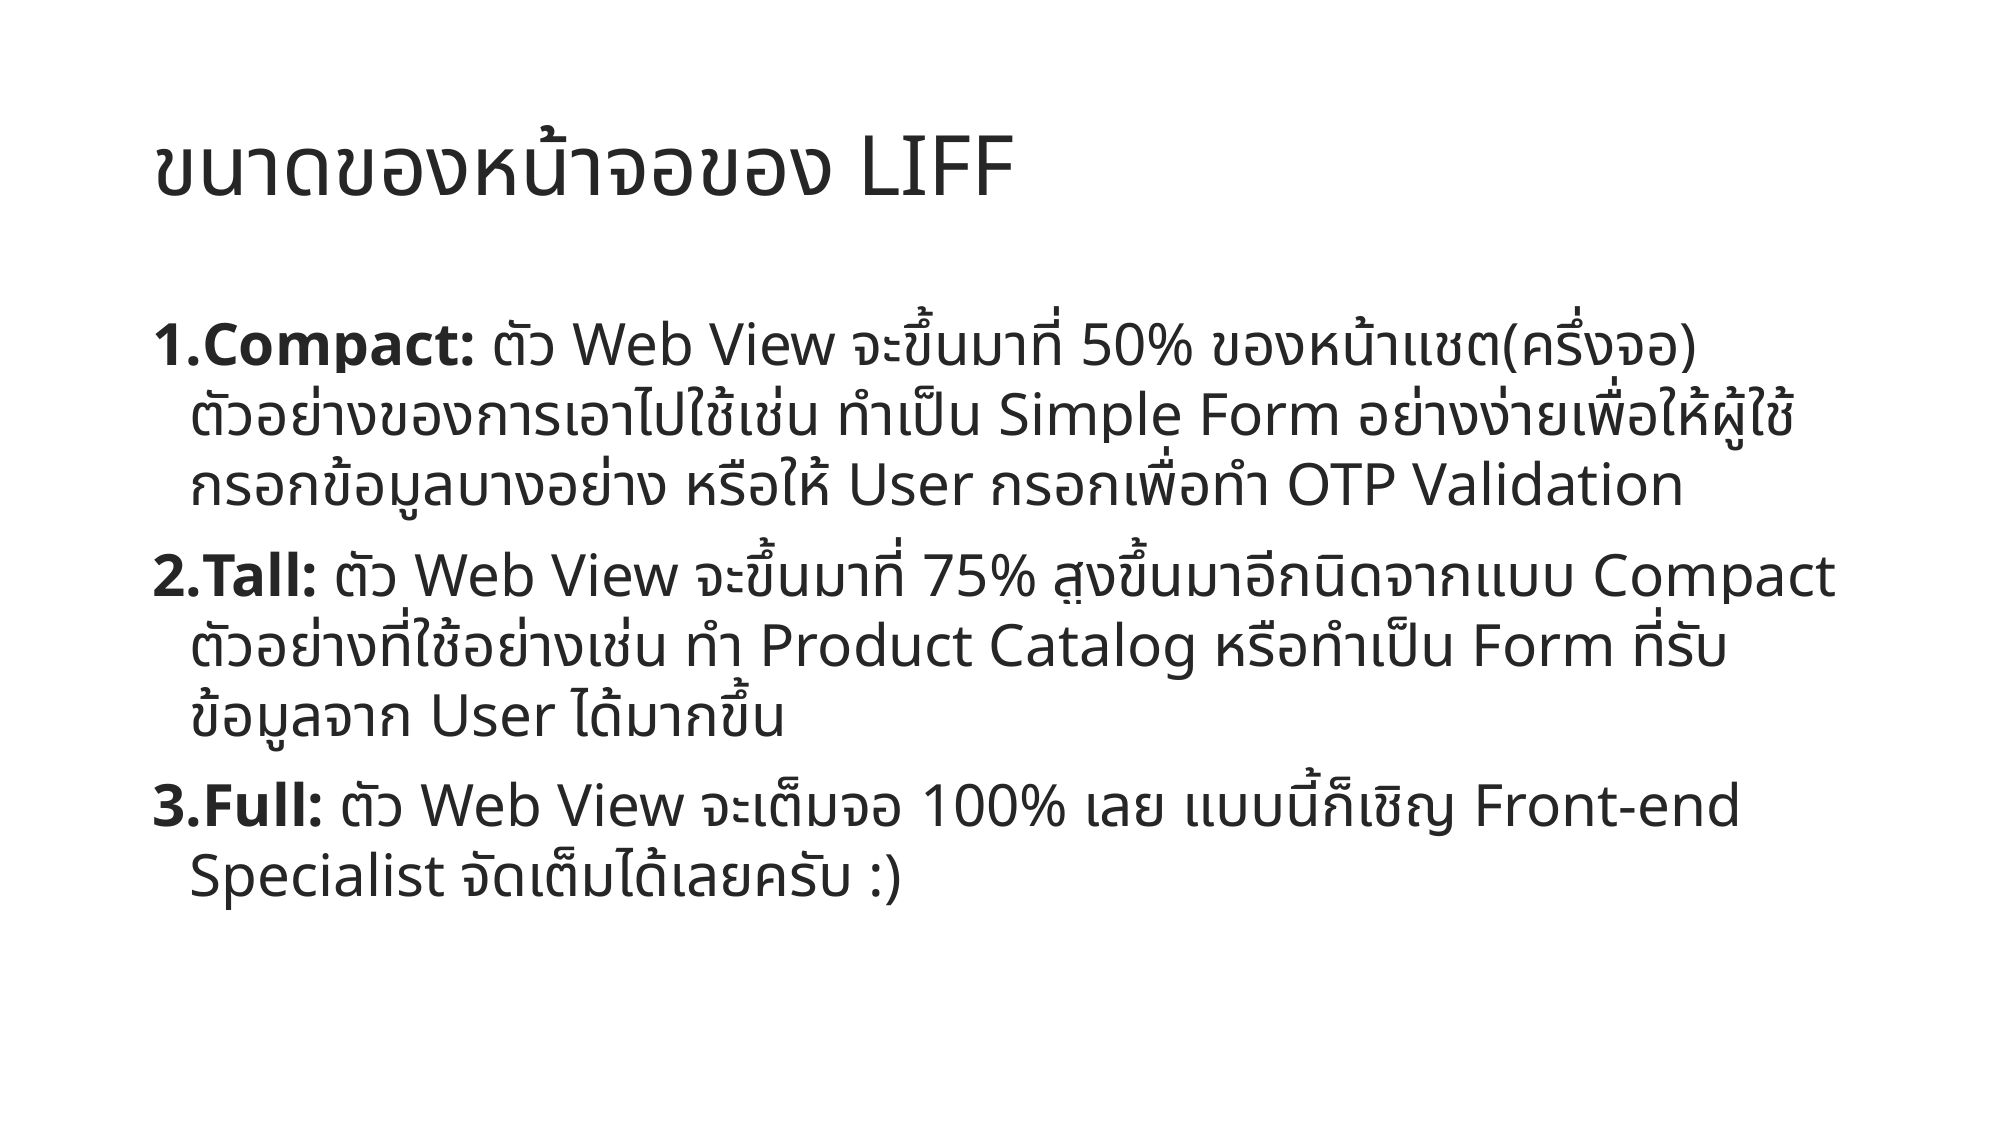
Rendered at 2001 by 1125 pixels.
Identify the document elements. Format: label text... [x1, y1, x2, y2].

title ขนาดของหน้าจอของ LIFF [137, 59, 1863, 278]
list Compact: ตัว Web View จะขึ้นมาที่ 50% ของหน้าแชต(ครึ่งจอ) ตัวอย่างของการเอาไปใช้เช่น ทำเป็น Simple Form อย่างง่ายเพื่อให้ผู้ใช้กรอกข้อมูลบางอย่าง หรือให้ User กรอกเพื่อทำ OTP Validation Tall: ตัว Web View จะขึ้นมาที่ 75% สูงขึ้นมาอีกนิดจากแบบ Compact ตัวอย่างที่ใช้อย่างเช่น ทำ Product Catalog หรือทำเป็น Form ที่รับข้อมูลจาก User ได้มากขึ้น Full: ตัว Web View จะเต็มจอ 100% เลย แบบนี้ก็เชิญ Front-end Specialist จัดเต็มได้เลยครับ :) [137, 299, 1863, 1014]
